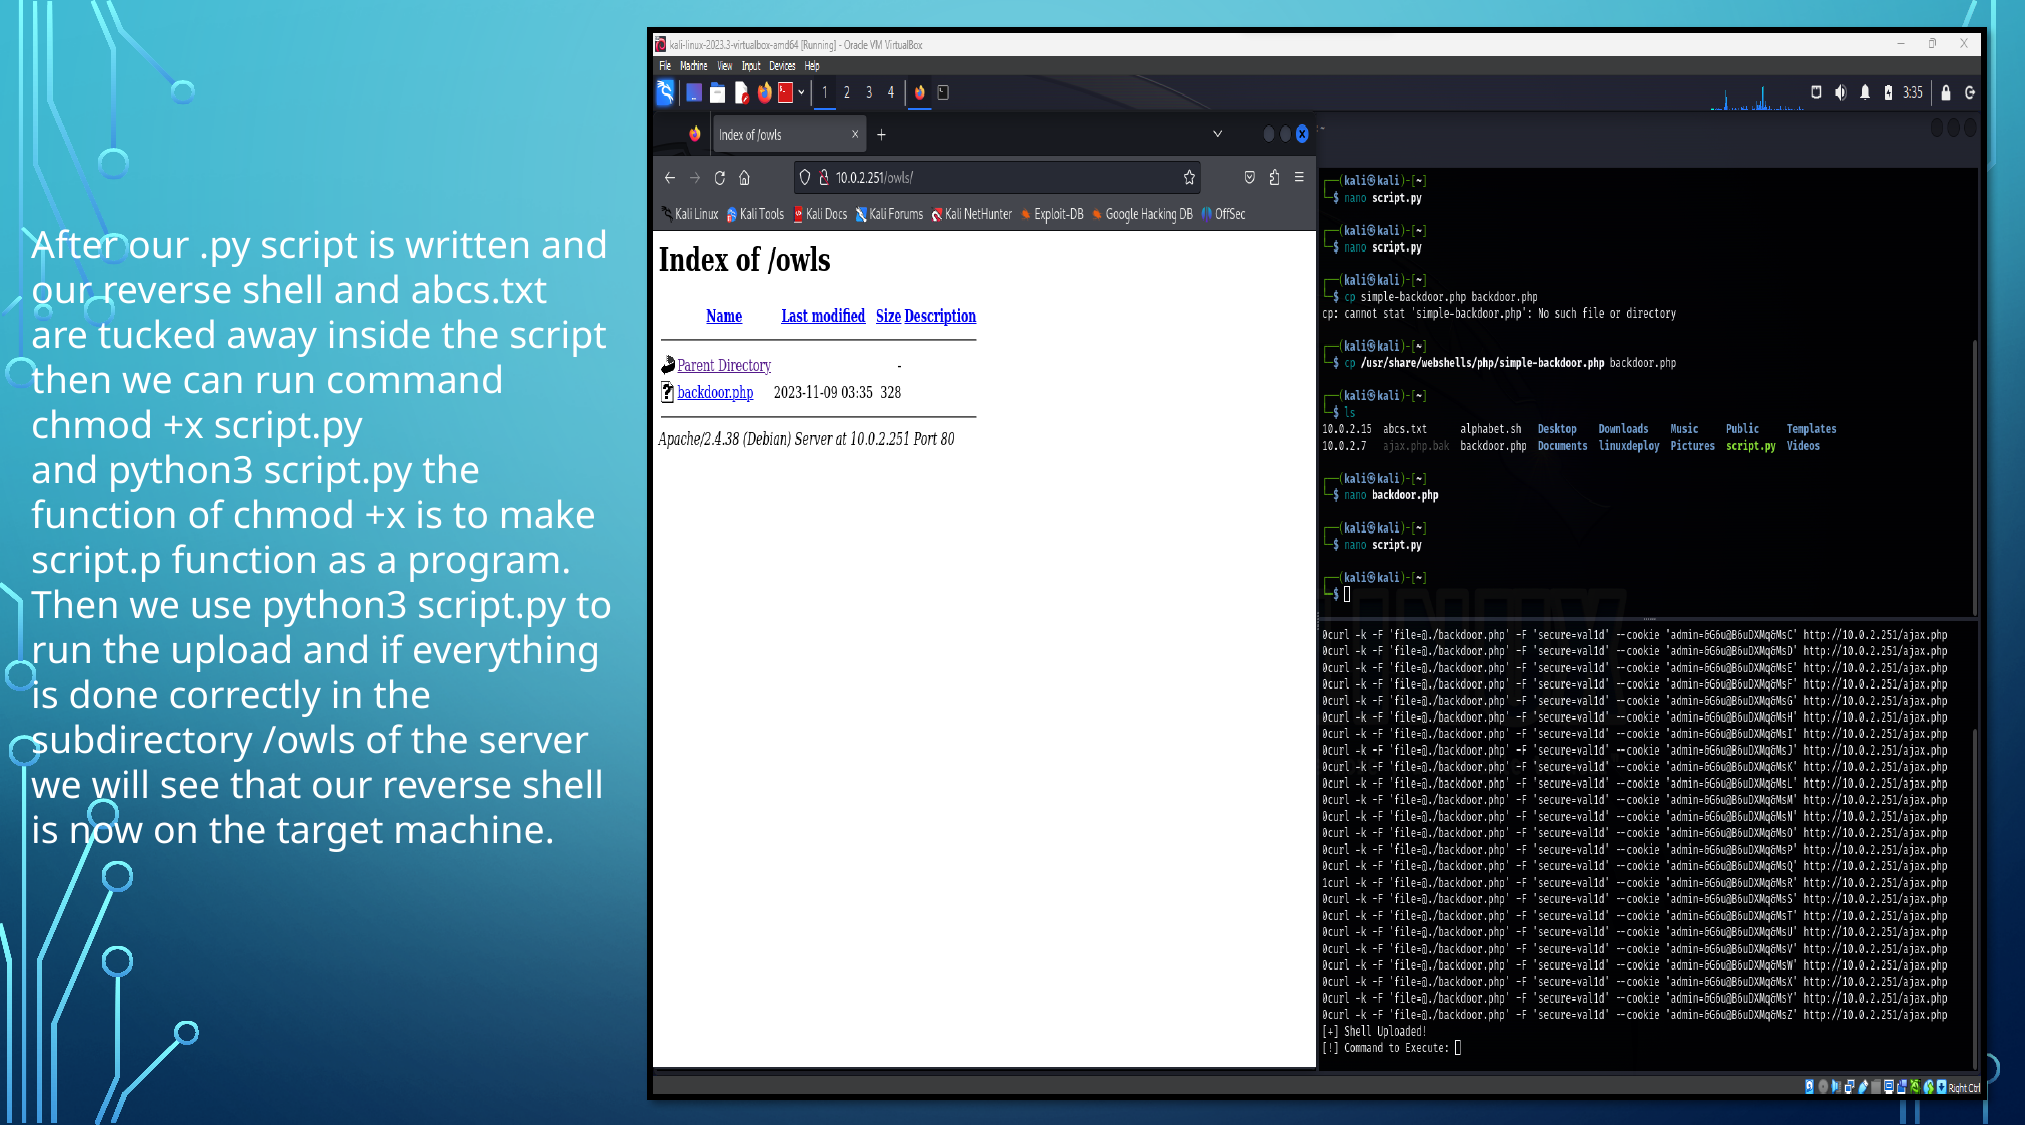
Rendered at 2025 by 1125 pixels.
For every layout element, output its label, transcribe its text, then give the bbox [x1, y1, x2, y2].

text_box After our .py script is written and our reverse shell and abcs.txt are tucked away inside the script then we can run command chmod +x script.py and python3 script.py the function of chmod +x is to make script.p function as a program. Then we use python3 script.py to run the upload and if everything is done correctly in the subdirectory /owls of the server we will see that our reverse shell is now on the target machine. [16, 214, 629, 859]
picture [653, 32, 1981, 1095]
